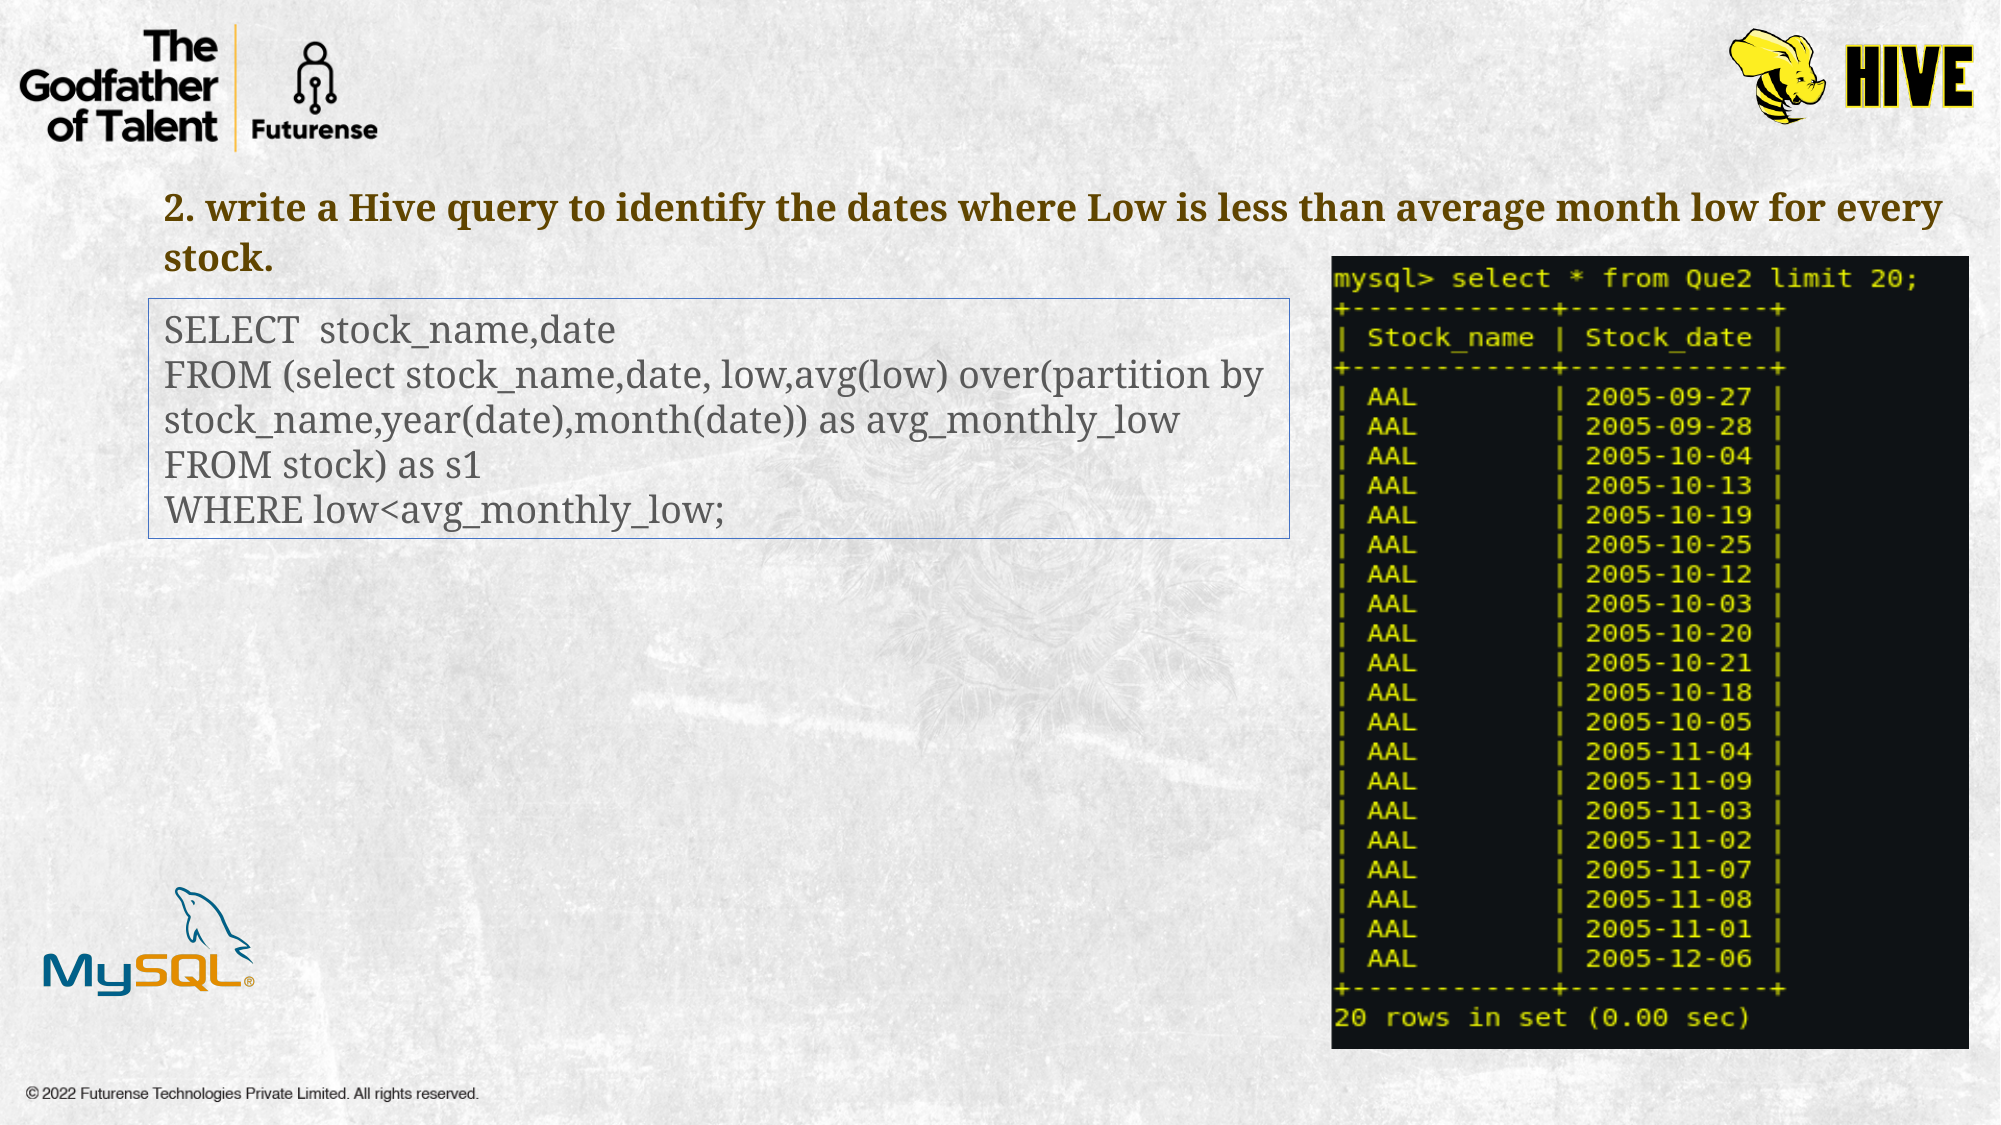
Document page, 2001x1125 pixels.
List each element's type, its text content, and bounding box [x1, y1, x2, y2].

text_box 2. write a Hive query to identify the dates where Low is less than average month low for every stock. [148, 172, 1969, 286]
text_box SELECT stock_name,date FROM (select stock_name,date, low,avg(low) over(partition by stock_name,year(date),month(date)) as avg_monthly_low FROM stock) as s1 WHERE low<avg_monthly_low; [148, 298, 1290, 539]
picture [0, 0, 2001, 1125]
